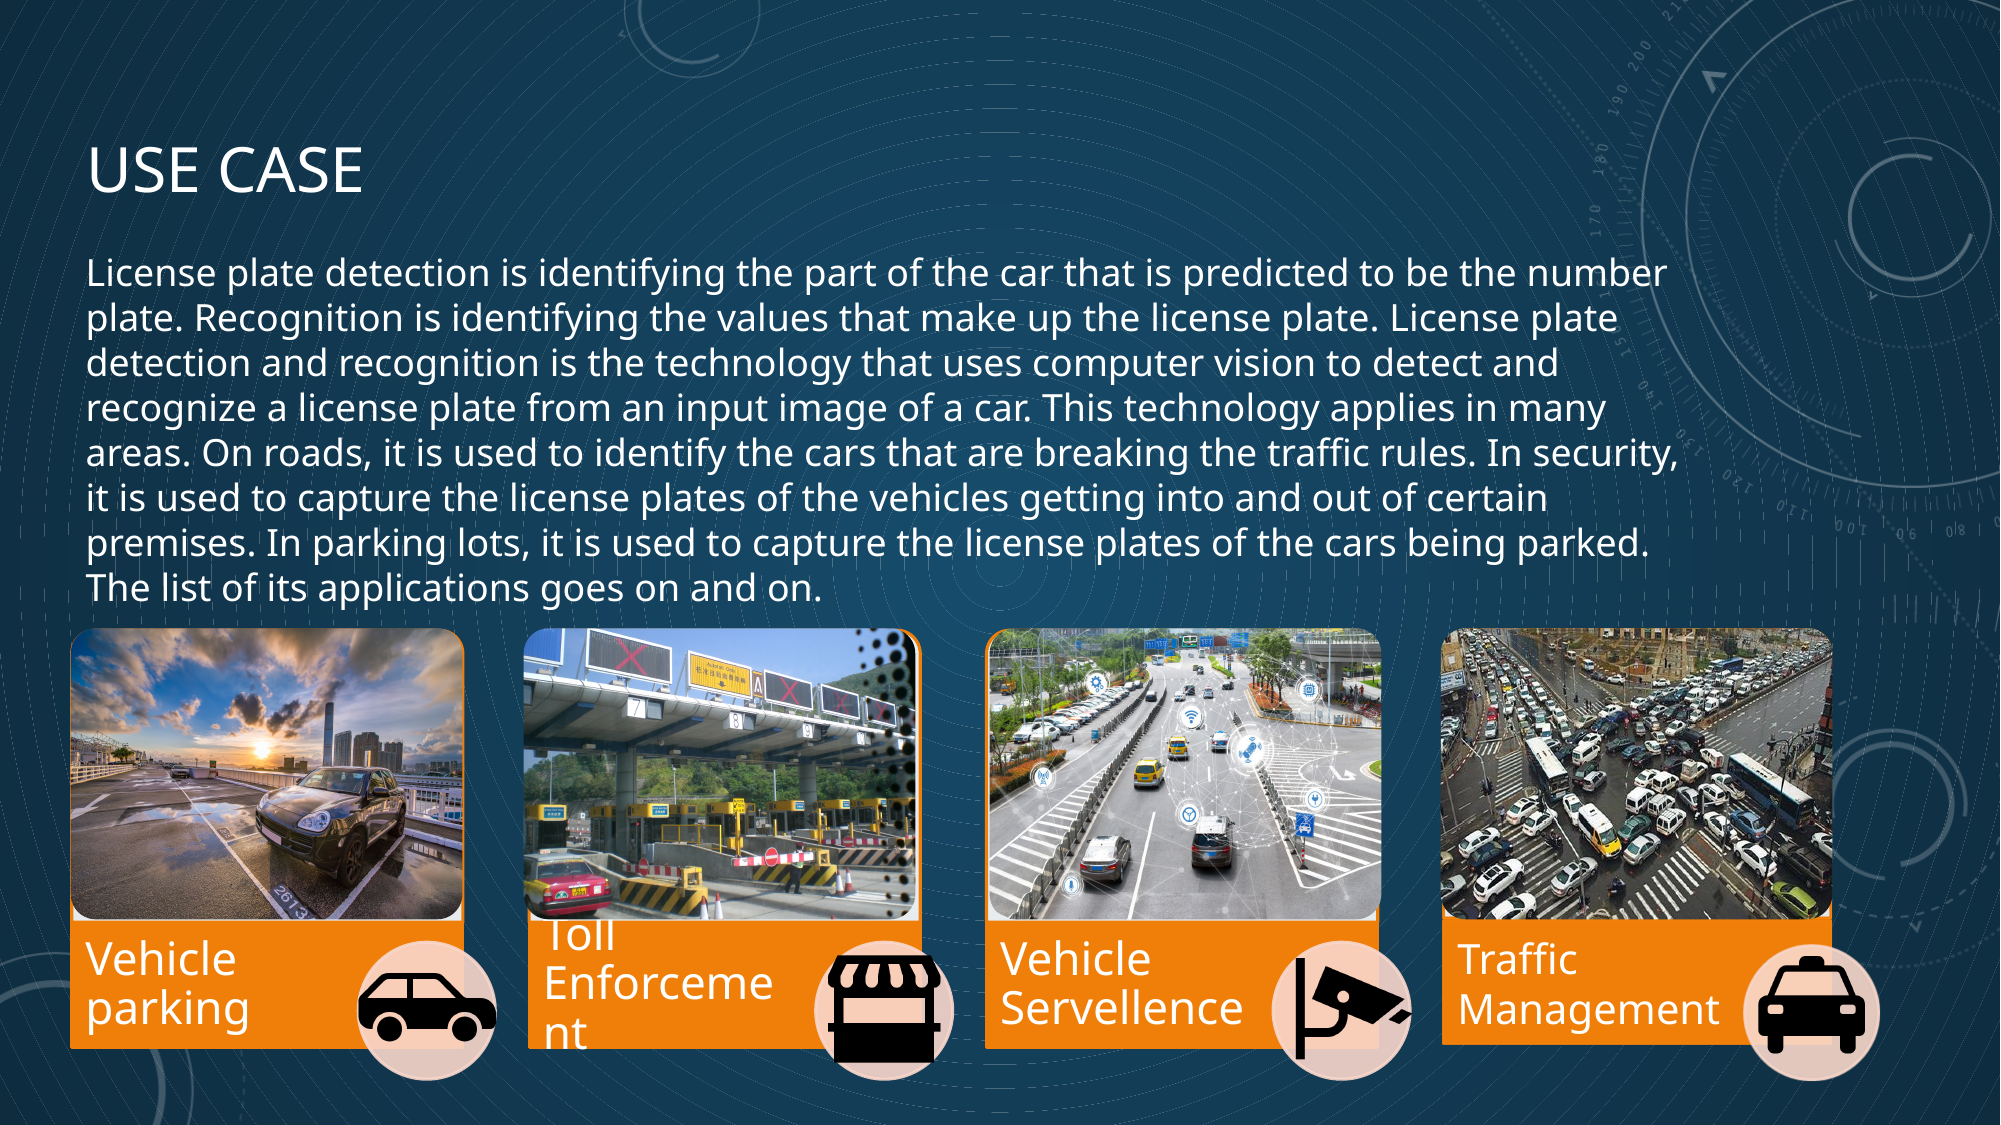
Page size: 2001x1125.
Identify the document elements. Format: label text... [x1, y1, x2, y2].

text_box License plate detection is identifying the part of the car that is predicted to be the number plate. Recognition is identifying the values that make up the license plate. License plate detection and recognition is the technology that uses computer vision to detect and recognize a license plate from an input image of a car. This technology applies in many areas. On roads, it is used to identify the cars that are breaking the traffic rules. In security, it is used to capture the license plates of the vehicles getting into and out of certain premises. In parking lots, it is used to capture the license plates of the cars being parked. The list of its applications goes on and on. [70, 241, 1706, 616]
title Use case [71, 63, 1850, 271]
picture [0, 0, 2000, 1125]
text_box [70, 598, 1412, 1111]
